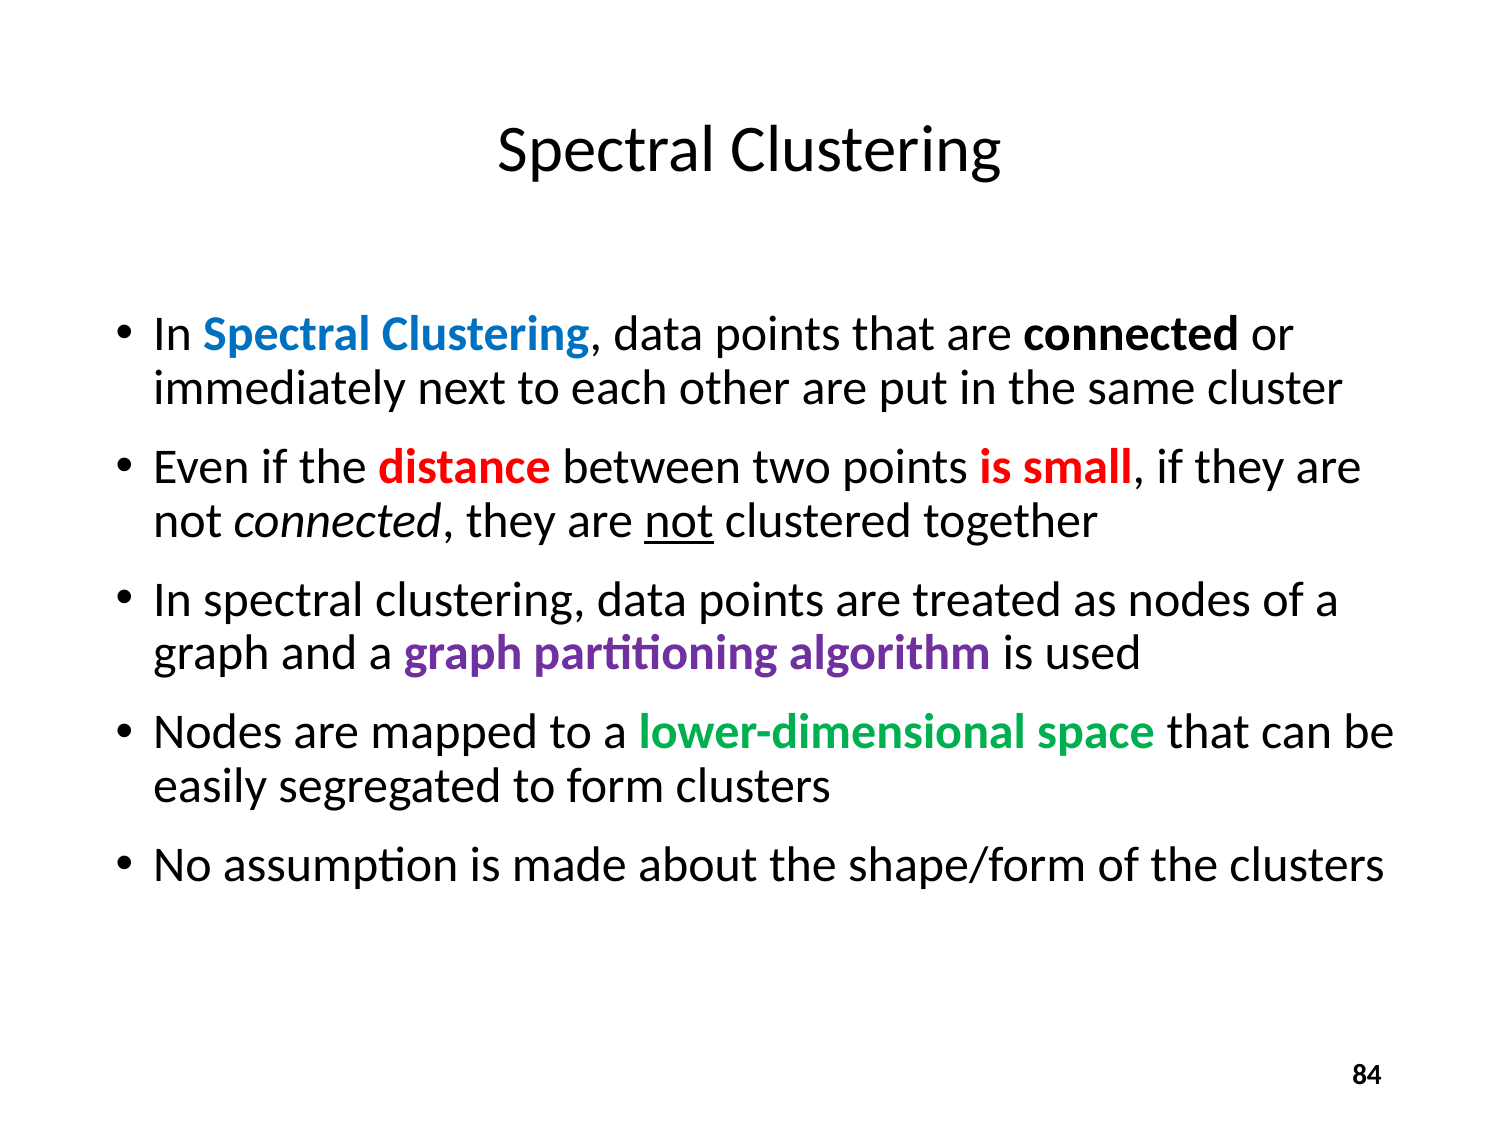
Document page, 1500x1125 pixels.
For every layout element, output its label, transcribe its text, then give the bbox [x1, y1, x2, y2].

list In Spectral Clustering, data points that are connected or immediately next to each other are put in the same cluster Even if the distance between two points is small, if they are not connected, they are not clustered together In spectral clustering, data points are treated as nodes of a graph and a graph partitioning algorithm is used Nodes are mapped to a lower-dimensional space that can be easily segregated to form clusters No assumption is made about the shape/form of the clusters [100, 299, 1415, 1094]
slide_number 84 [1059, 1042, 1397, 1103]
title Spectral Clustering [103, 59, 1397, 241]
